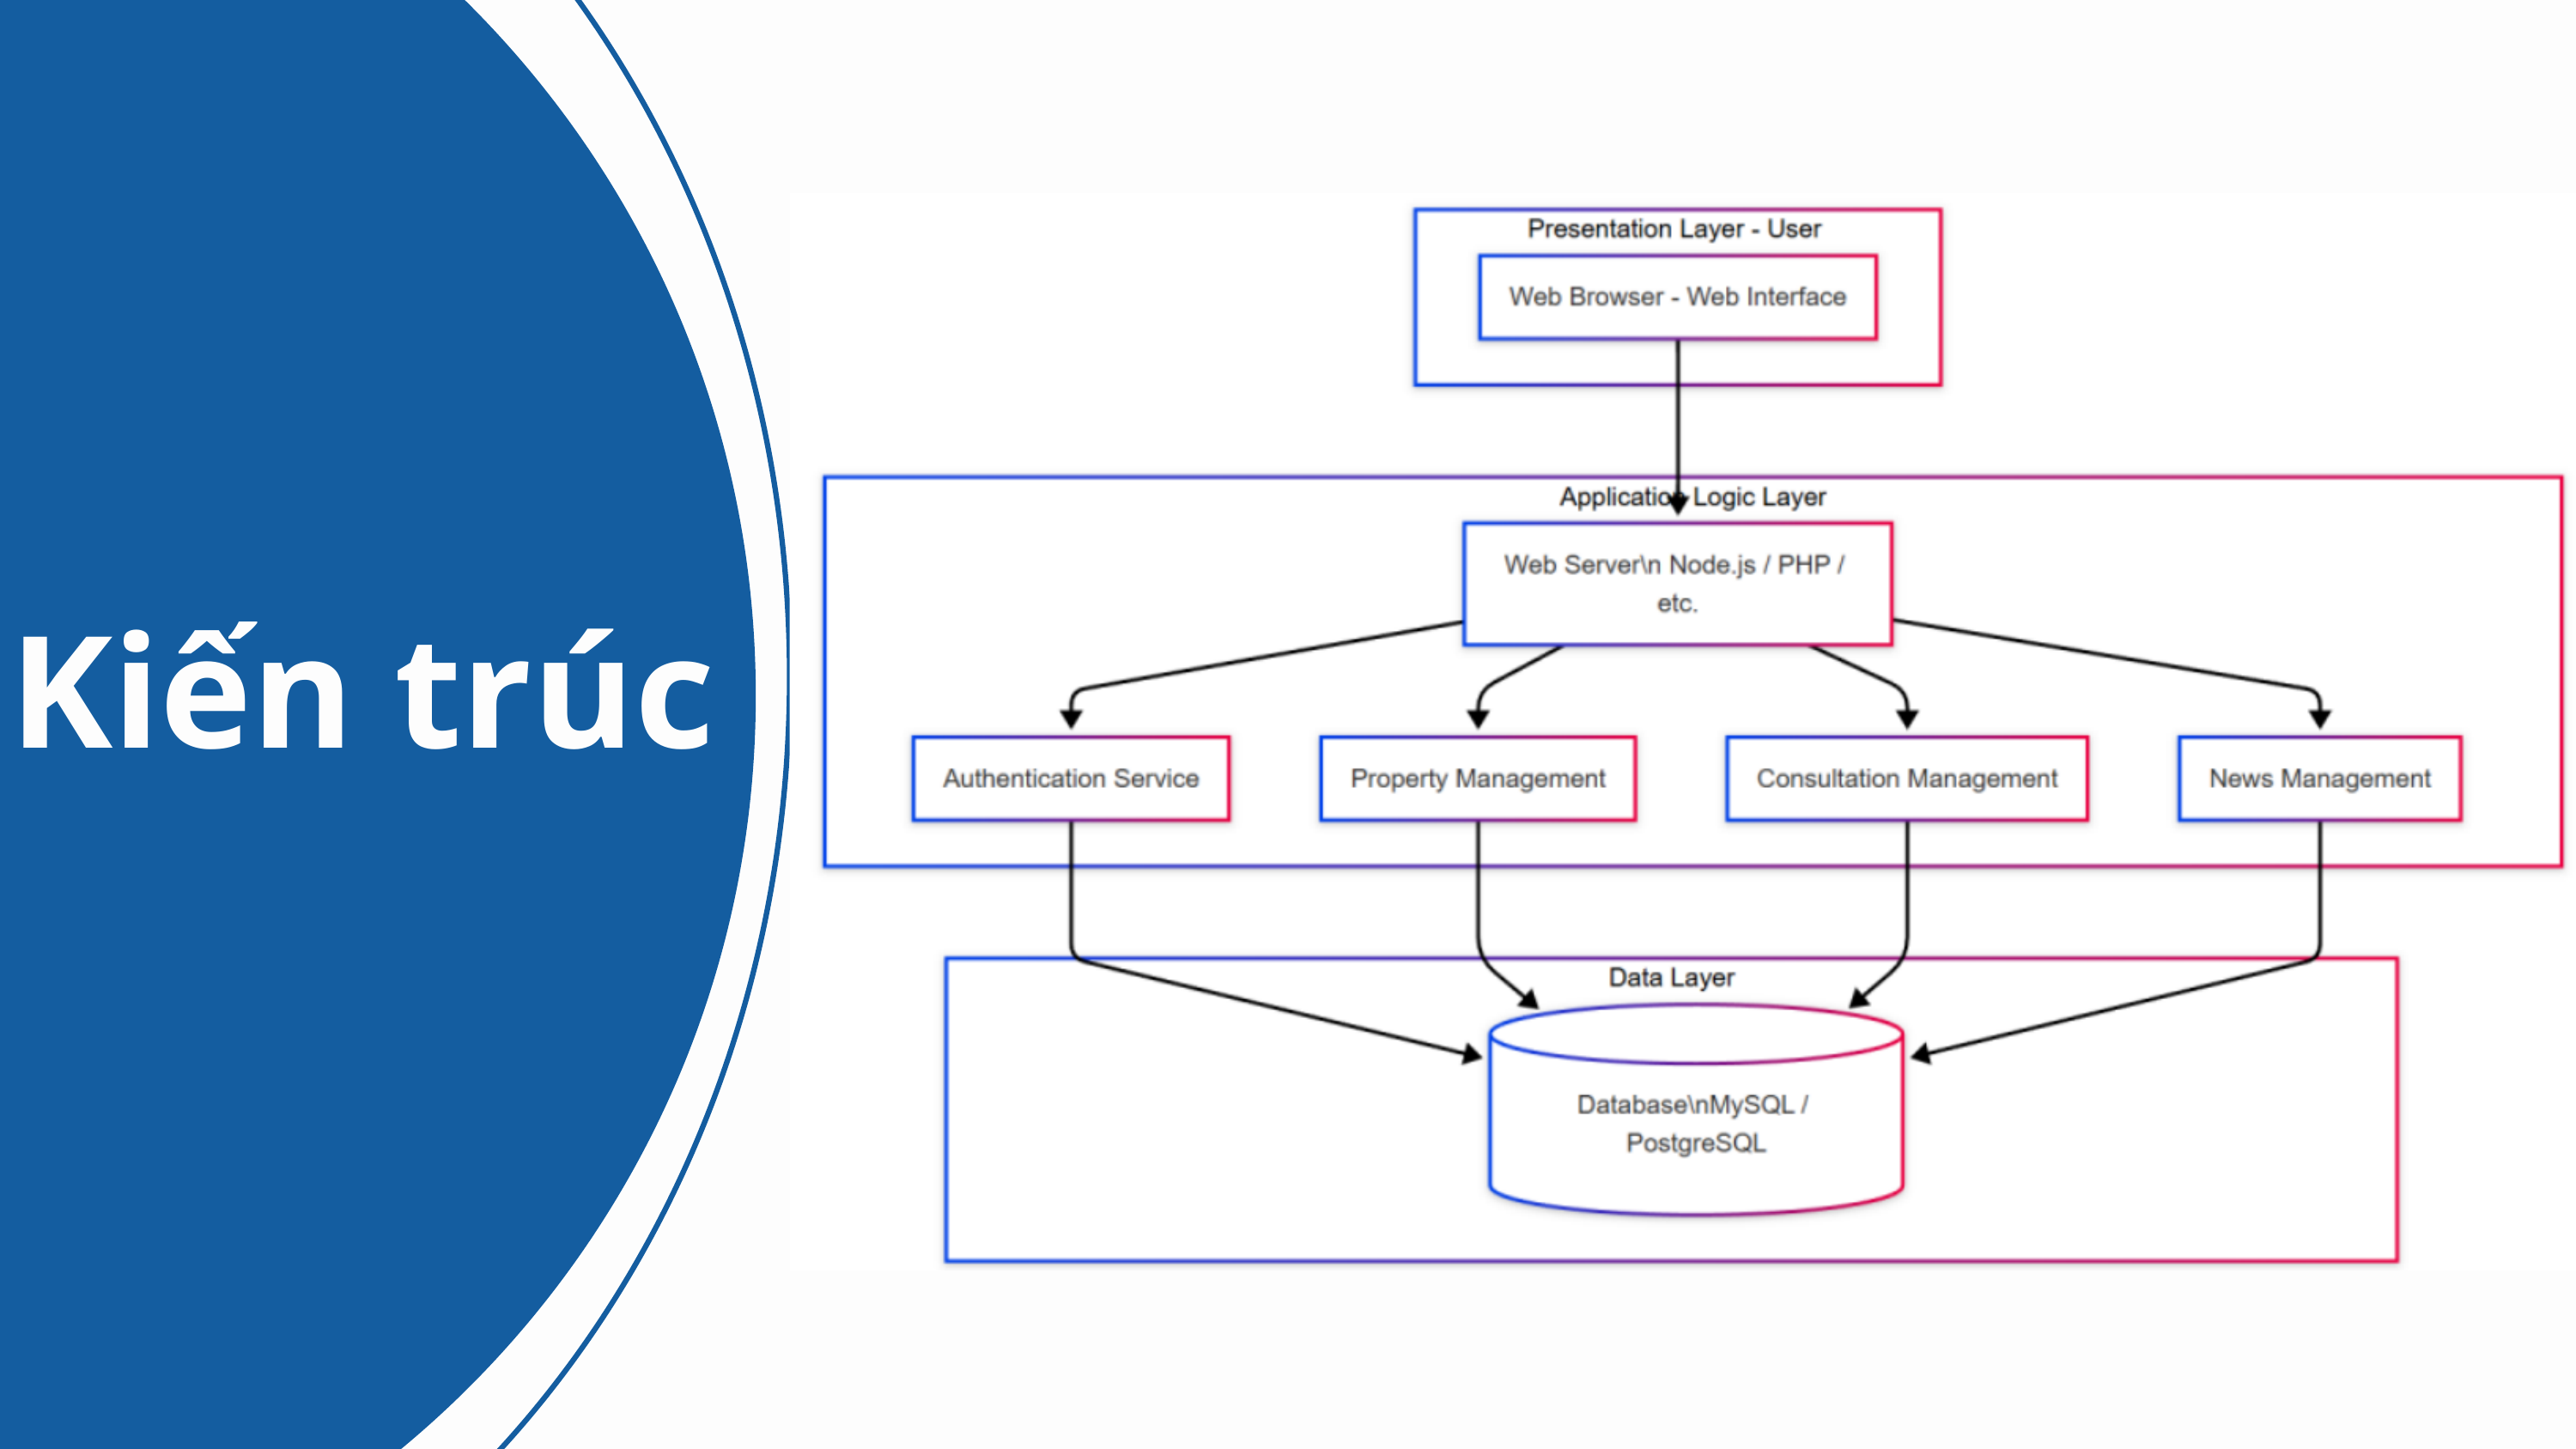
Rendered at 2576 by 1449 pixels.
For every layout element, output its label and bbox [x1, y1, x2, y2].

text_box [0, 0, 756, 1449]
text_box [796, 193, 2576, 1270]
text_box [760, 0, 790, 1449]
